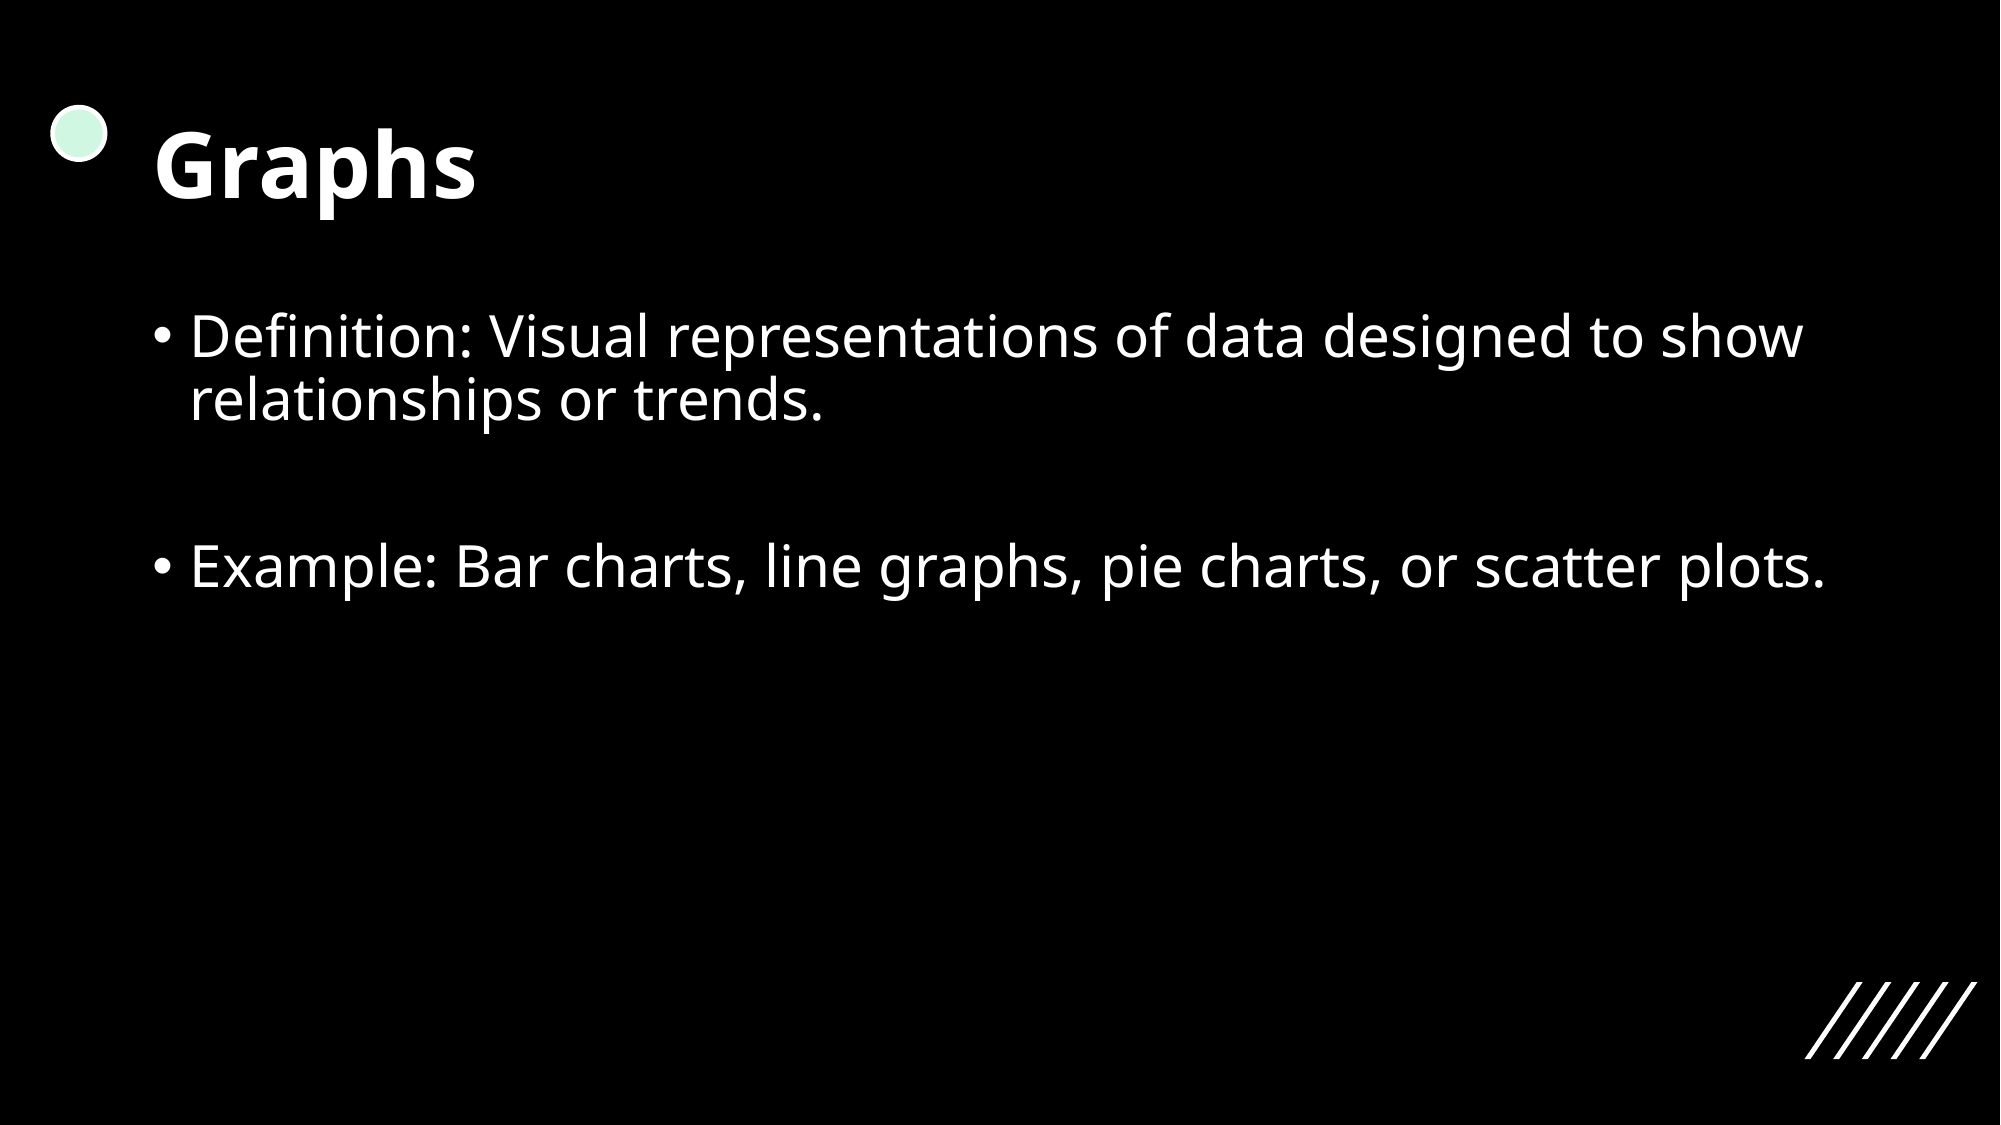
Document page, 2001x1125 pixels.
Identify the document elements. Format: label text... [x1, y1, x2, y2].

title Graphs [137, 59, 1863, 278]
list Definition: Visual representations of data designed to show relationships or trends. Example: Bar charts, line graphs, pie charts, or scatter plots. [137, 299, 1863, 1014]
